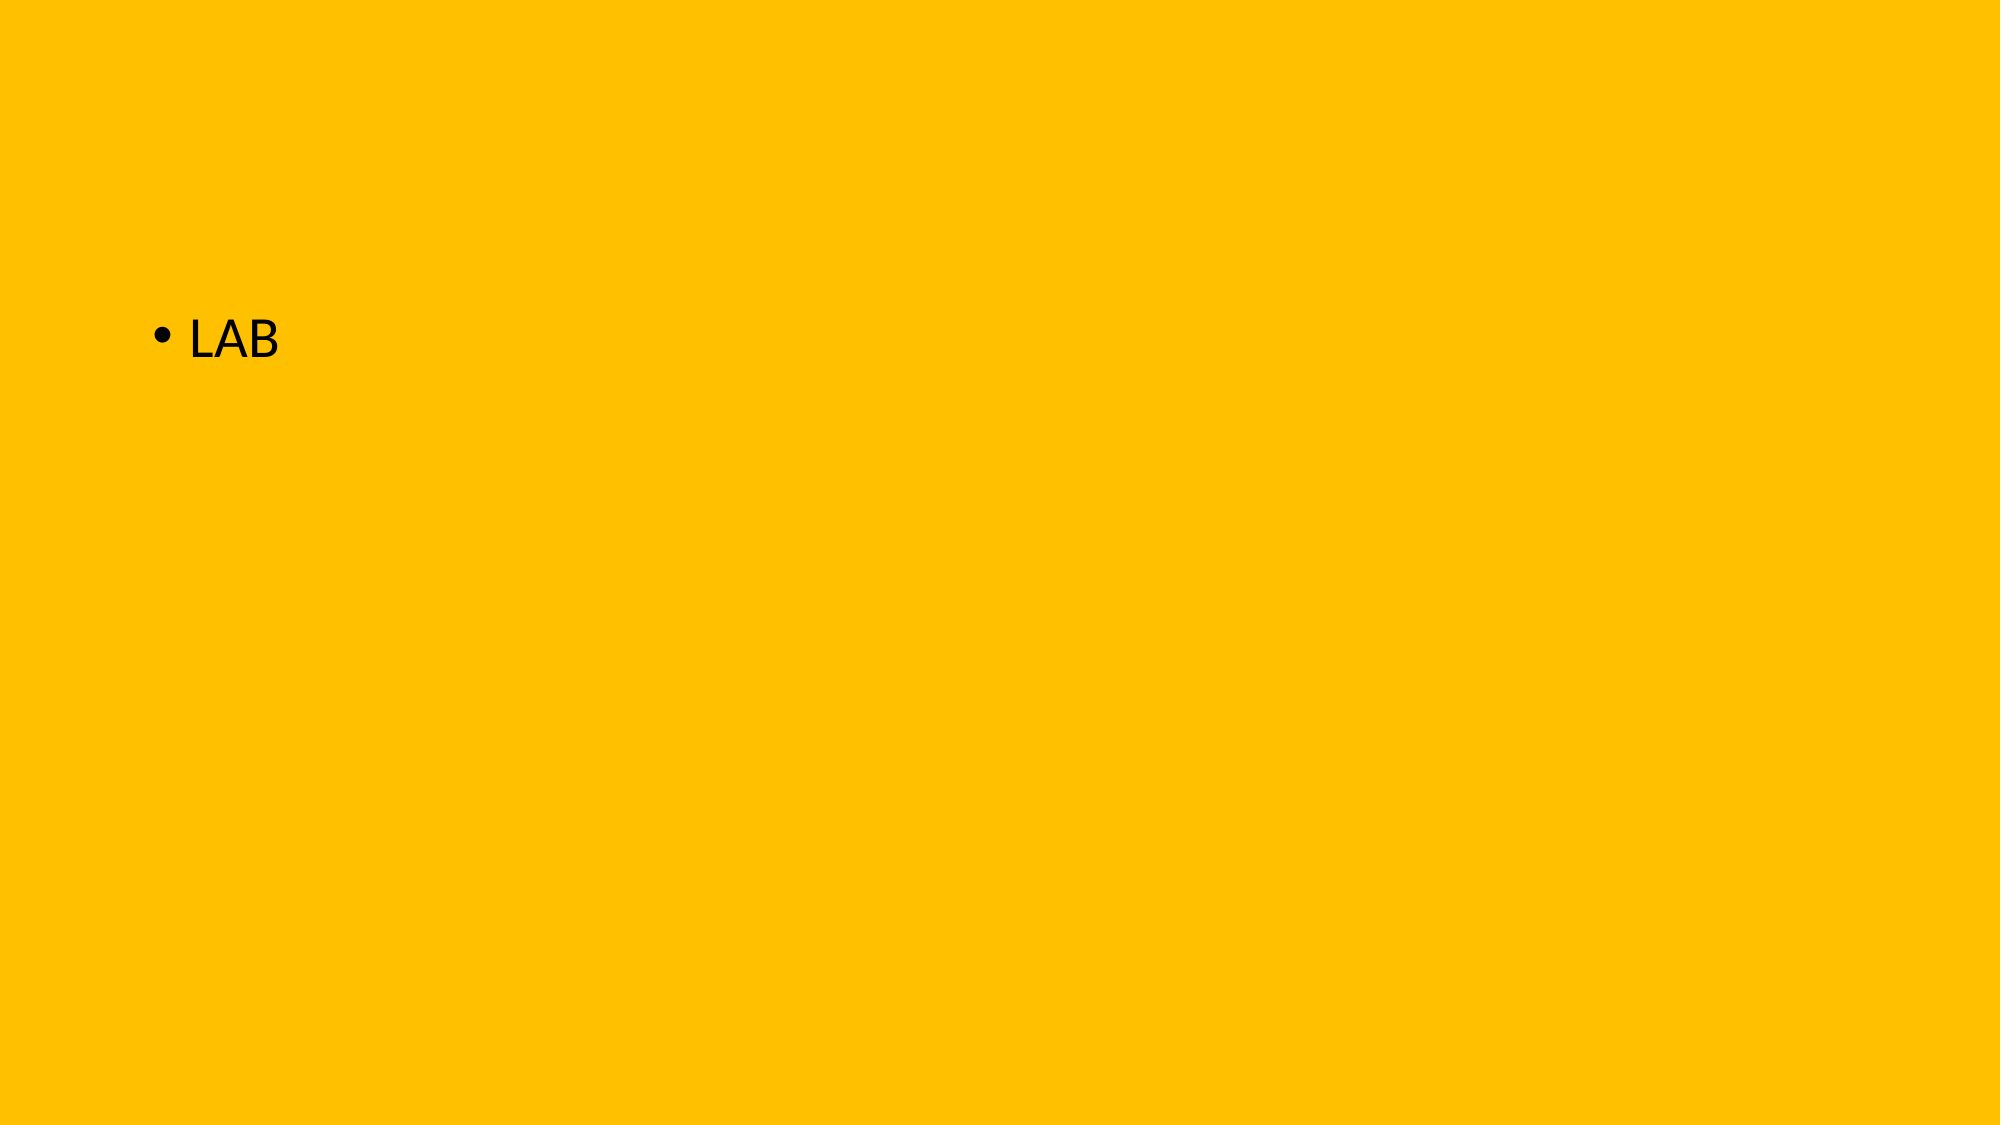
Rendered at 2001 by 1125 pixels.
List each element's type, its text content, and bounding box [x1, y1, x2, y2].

list LAB [137, 299, 1863, 1014]
